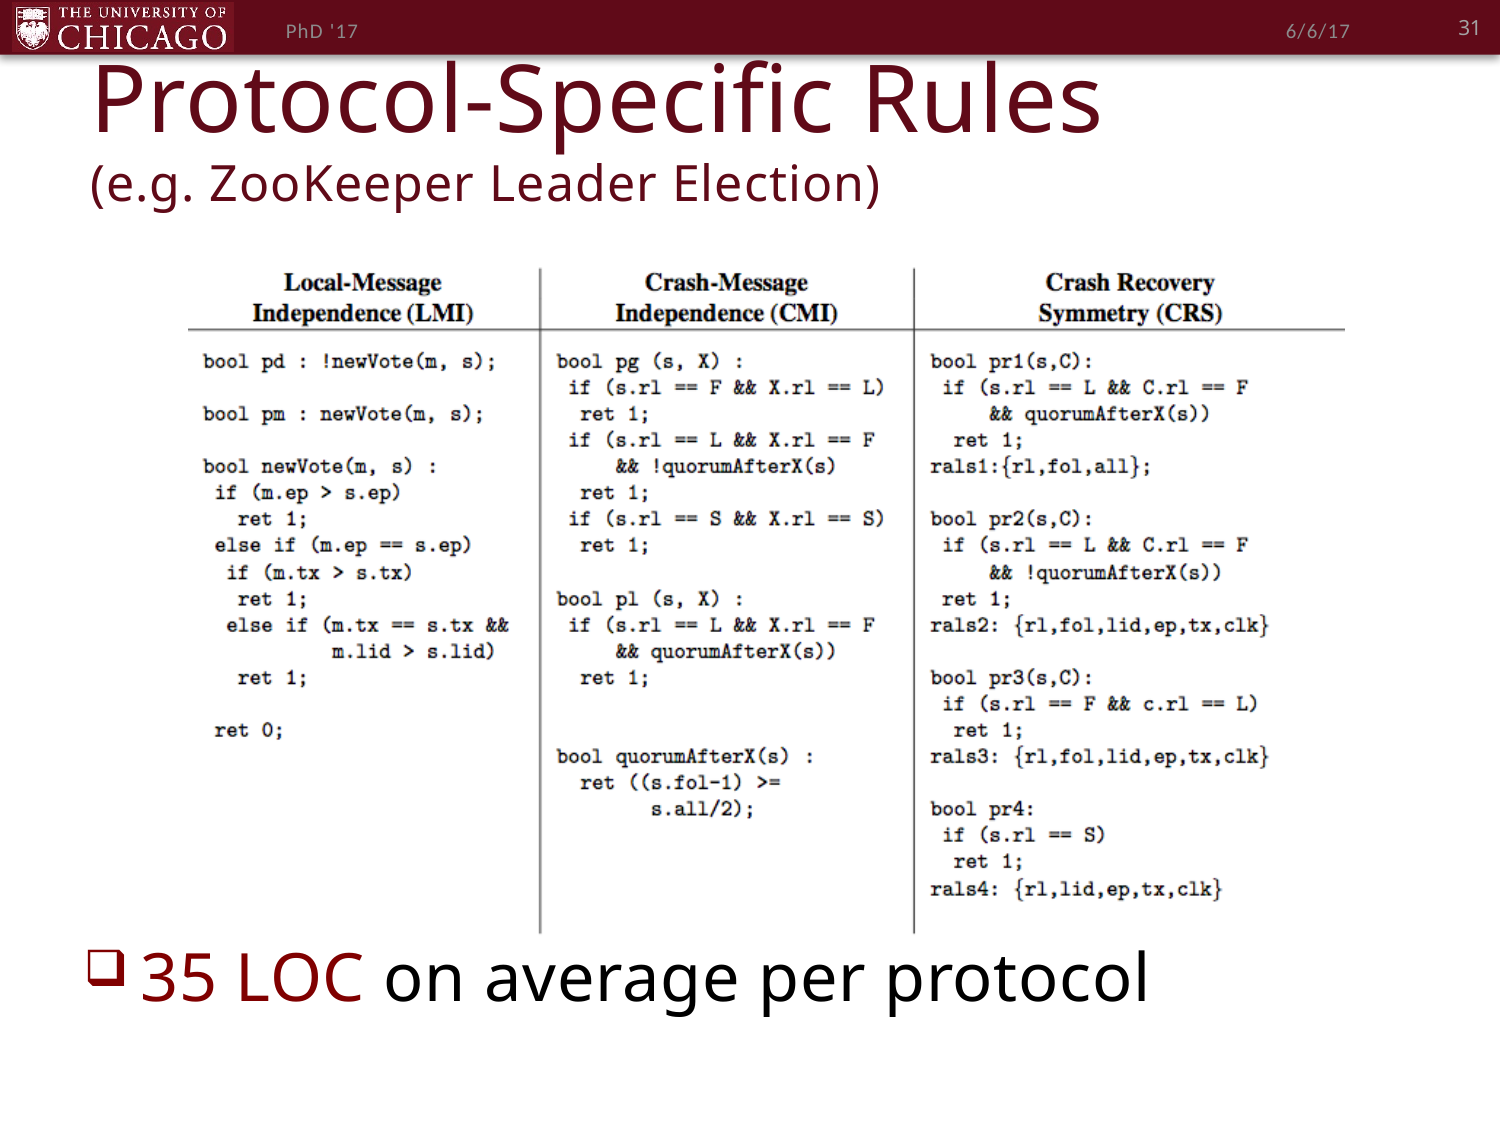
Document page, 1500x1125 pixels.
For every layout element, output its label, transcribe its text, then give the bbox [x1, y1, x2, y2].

title Protocol-Specific Rules (e.g. ZooKeeper Leader Election) [75, 31, 1425, 220]
list 35 LOC on average per protocol [68, 927, 1419, 1043]
picture [12, 2, 234, 52]
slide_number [1096, 7, 1366, 52]
slide_number 31 [1365, 0, 1497, 59]
footer PhD '17 [270, 7, 806, 52]
picture [188, 253, 1346, 942]
